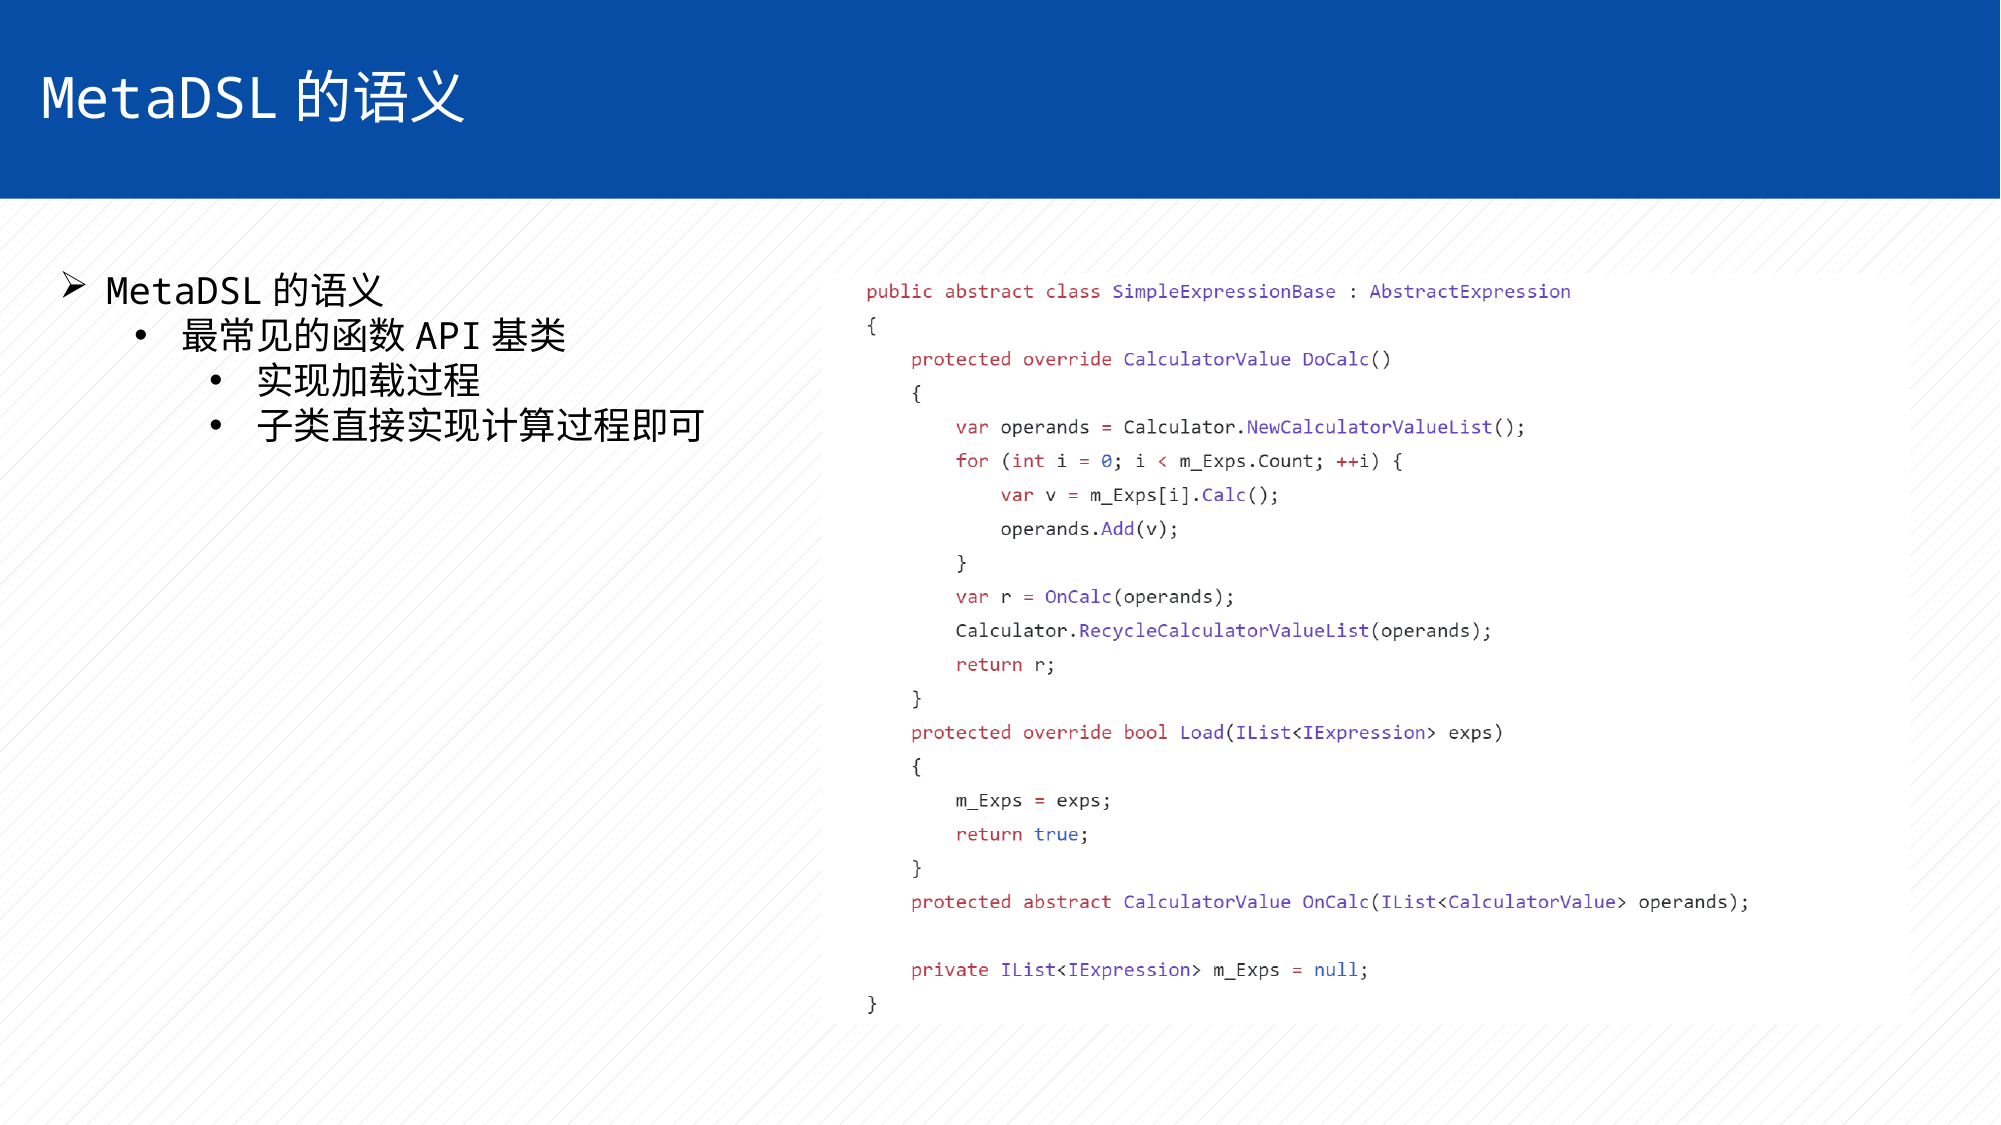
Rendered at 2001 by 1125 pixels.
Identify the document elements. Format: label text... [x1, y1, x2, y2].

picture [822, 274, 1910, 1024]
text_box MetaDSL的语义 最常见的函数API基类 实现加载过程 子类直接实现计算过程即可 [44, 259, 986, 455]
list MetaDSL的语义 [26, 20, 1782, 180]
